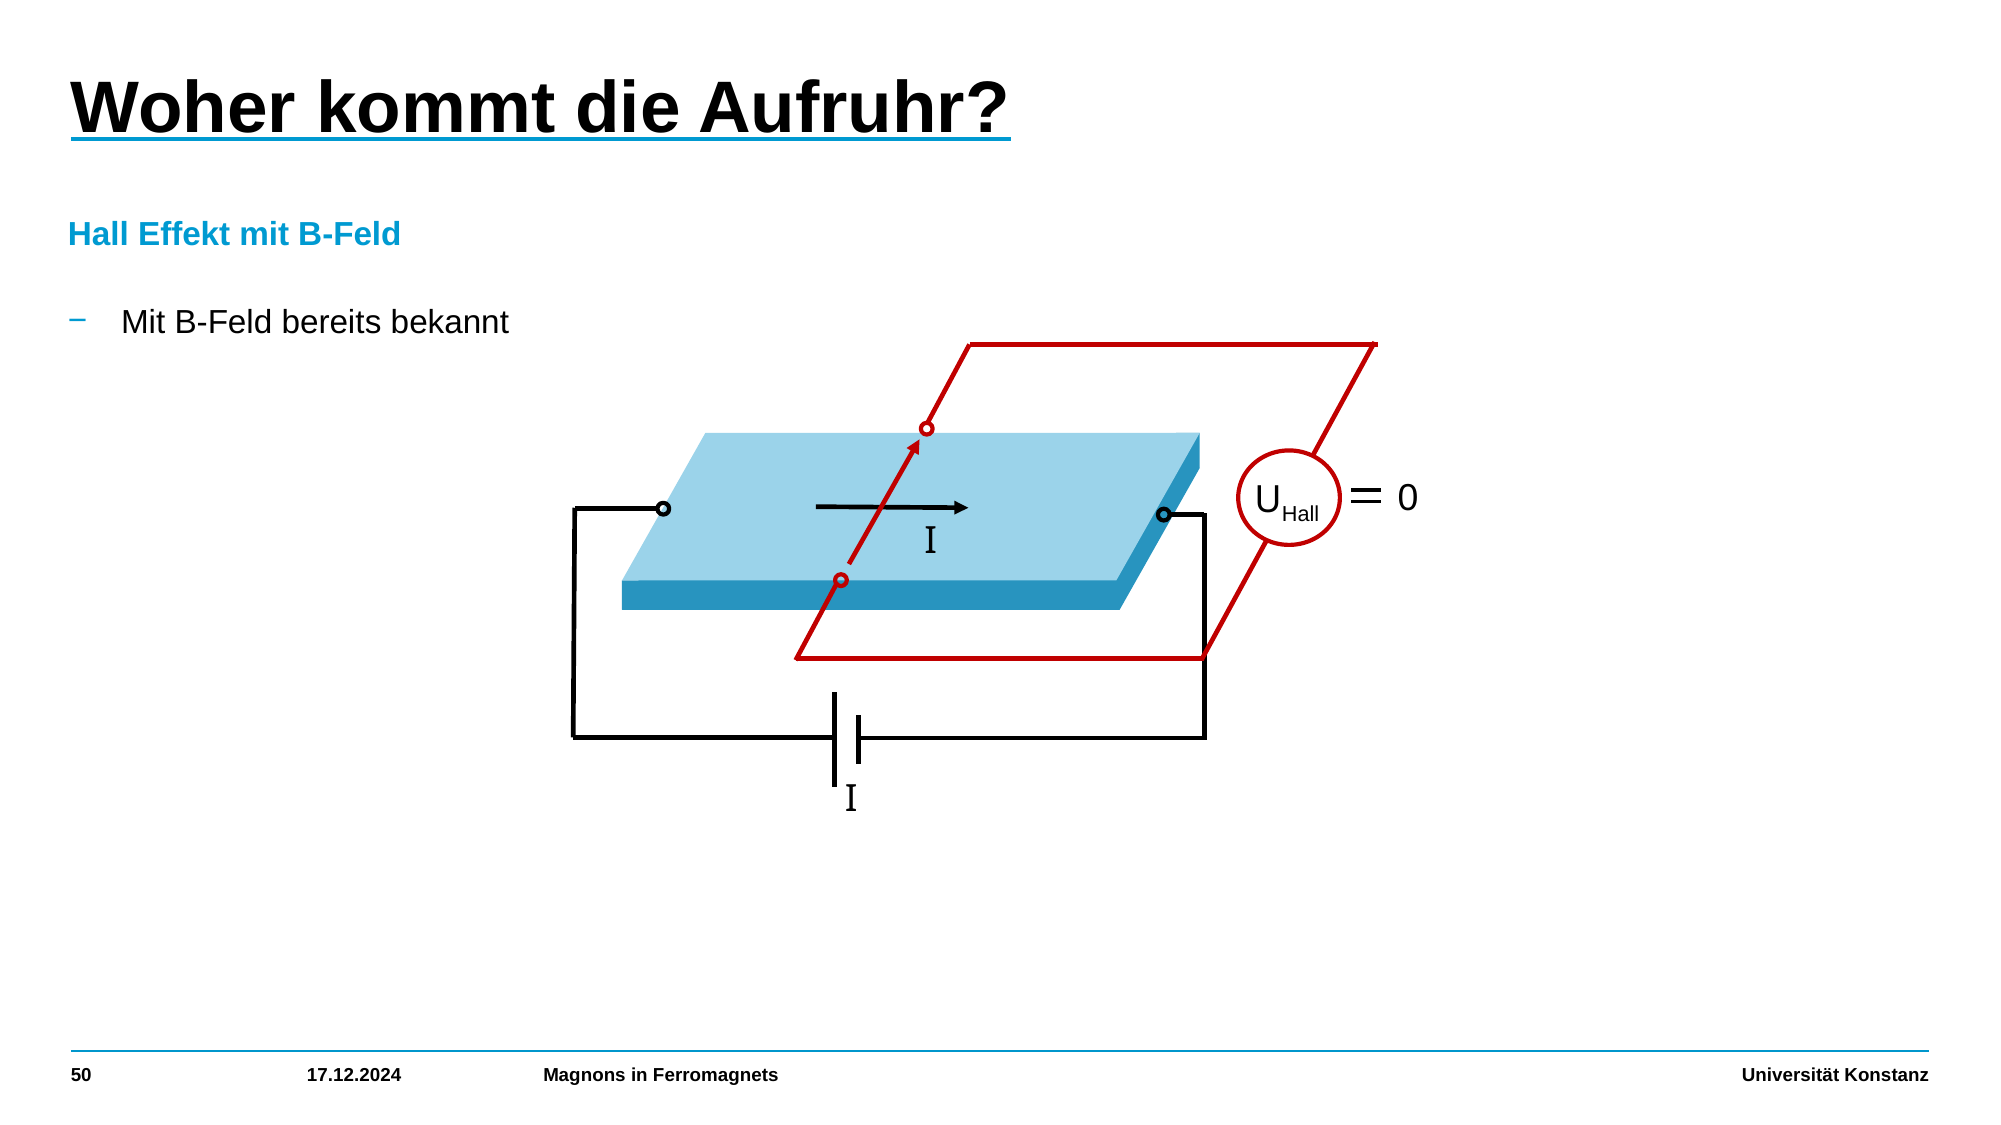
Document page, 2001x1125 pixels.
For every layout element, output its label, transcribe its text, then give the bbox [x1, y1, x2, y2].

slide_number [306, 1058, 512, 1094]
list Hall Effekt mit B-Feld Mit B-Feld bereits bekannt [67, 208, 681, 965]
text_box 0 [1382, 465, 1434, 526]
footer Magnons in Ferromagnets [543, 1058, 1489, 1094]
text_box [572, 341, 1379, 827]
slide_number 50 [70, 1058, 276, 1094]
title Woher kommt die Aufruhr? [70, 66, 1457, 173]
